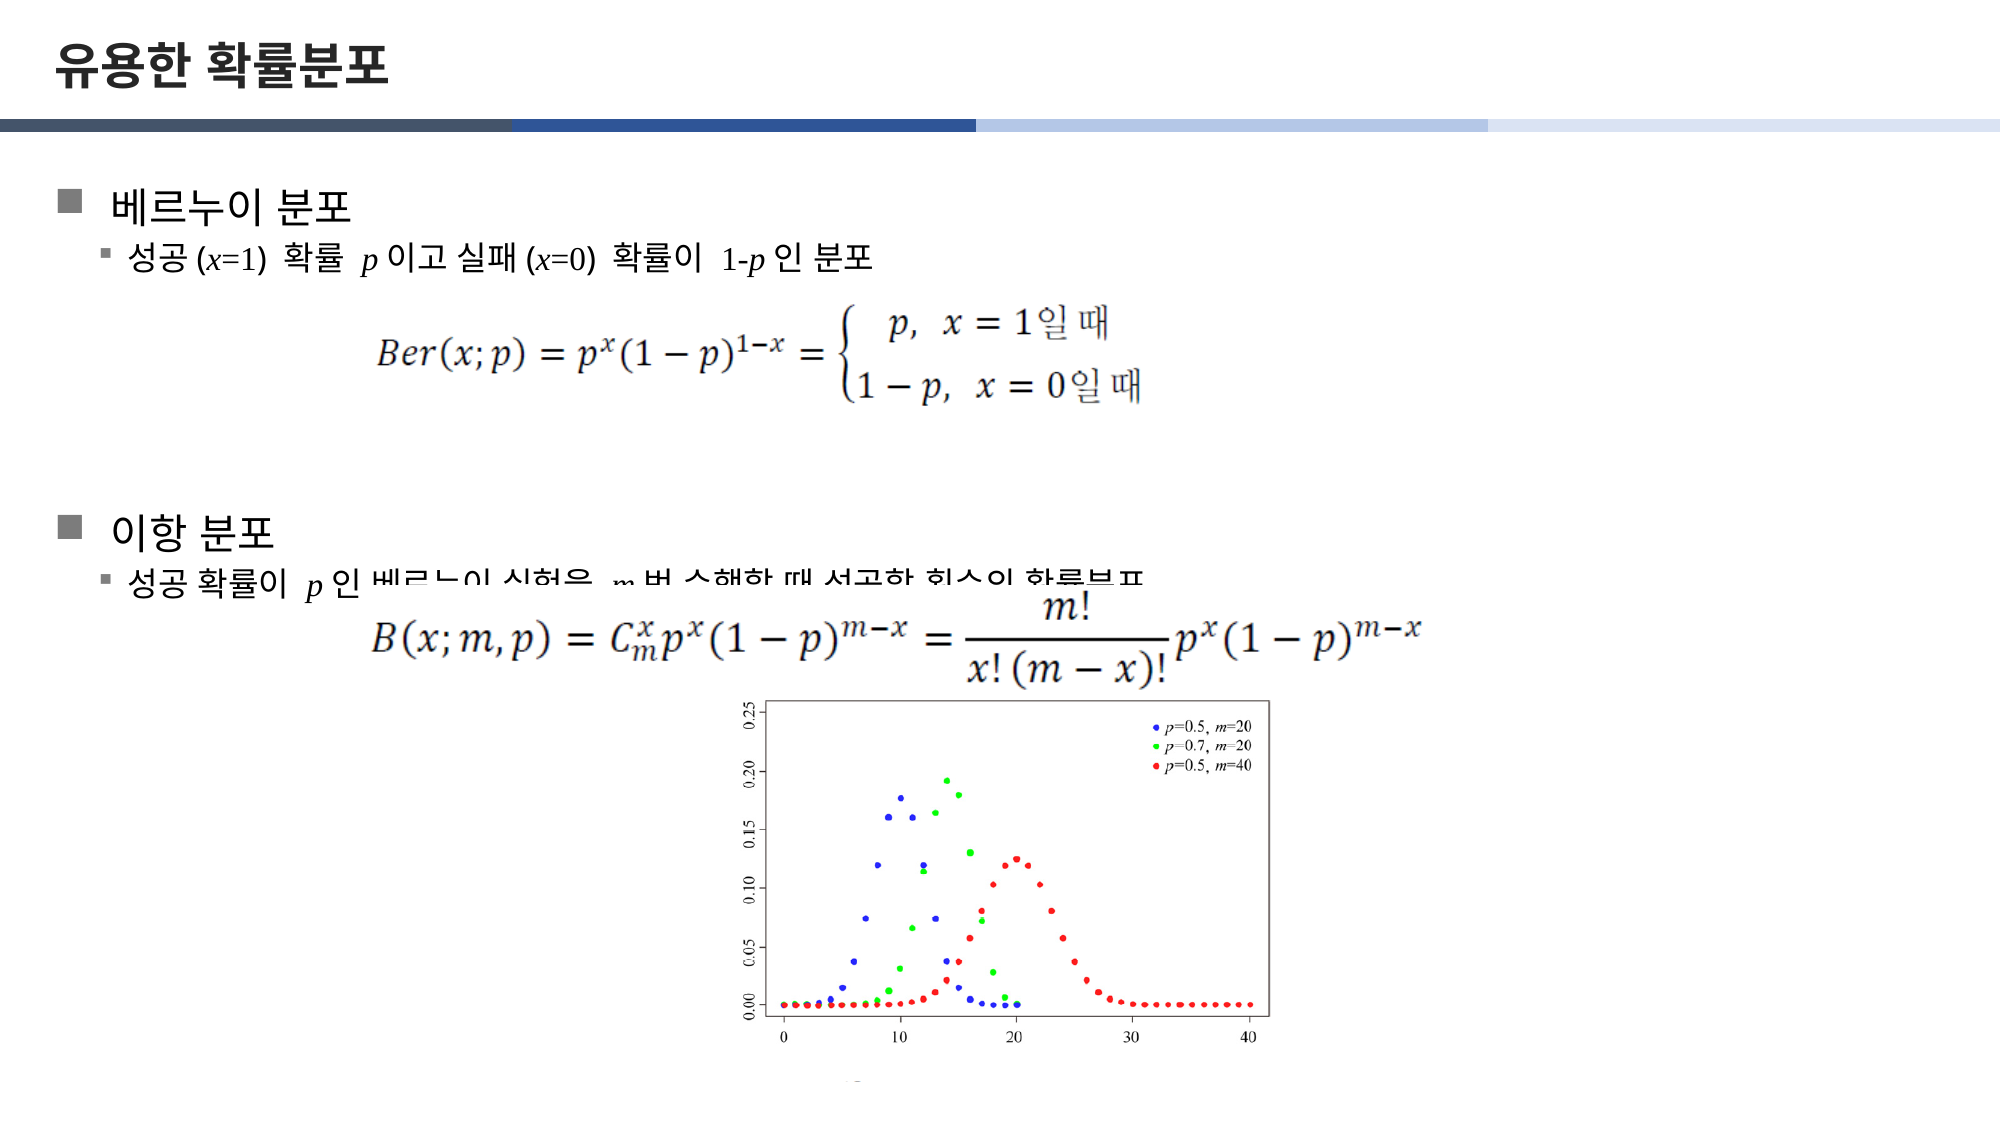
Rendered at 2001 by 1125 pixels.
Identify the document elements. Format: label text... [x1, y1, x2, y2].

picture [369, 585, 1426, 693]
picture [373, 302, 1154, 414]
title 유용한 확률분포 [39, 23, 1693, 114]
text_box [738, 692, 1292, 1086]
list 베르누이 분포 성공(x=1) 확률 p이고 실패(x=0) 확률이 1-p인 분포 이항 분포 성공 확률이 p인 베르누이 실험을 m번 수행할 때 성공할 횟수의 확률분포 [39, 149, 1961, 610]
